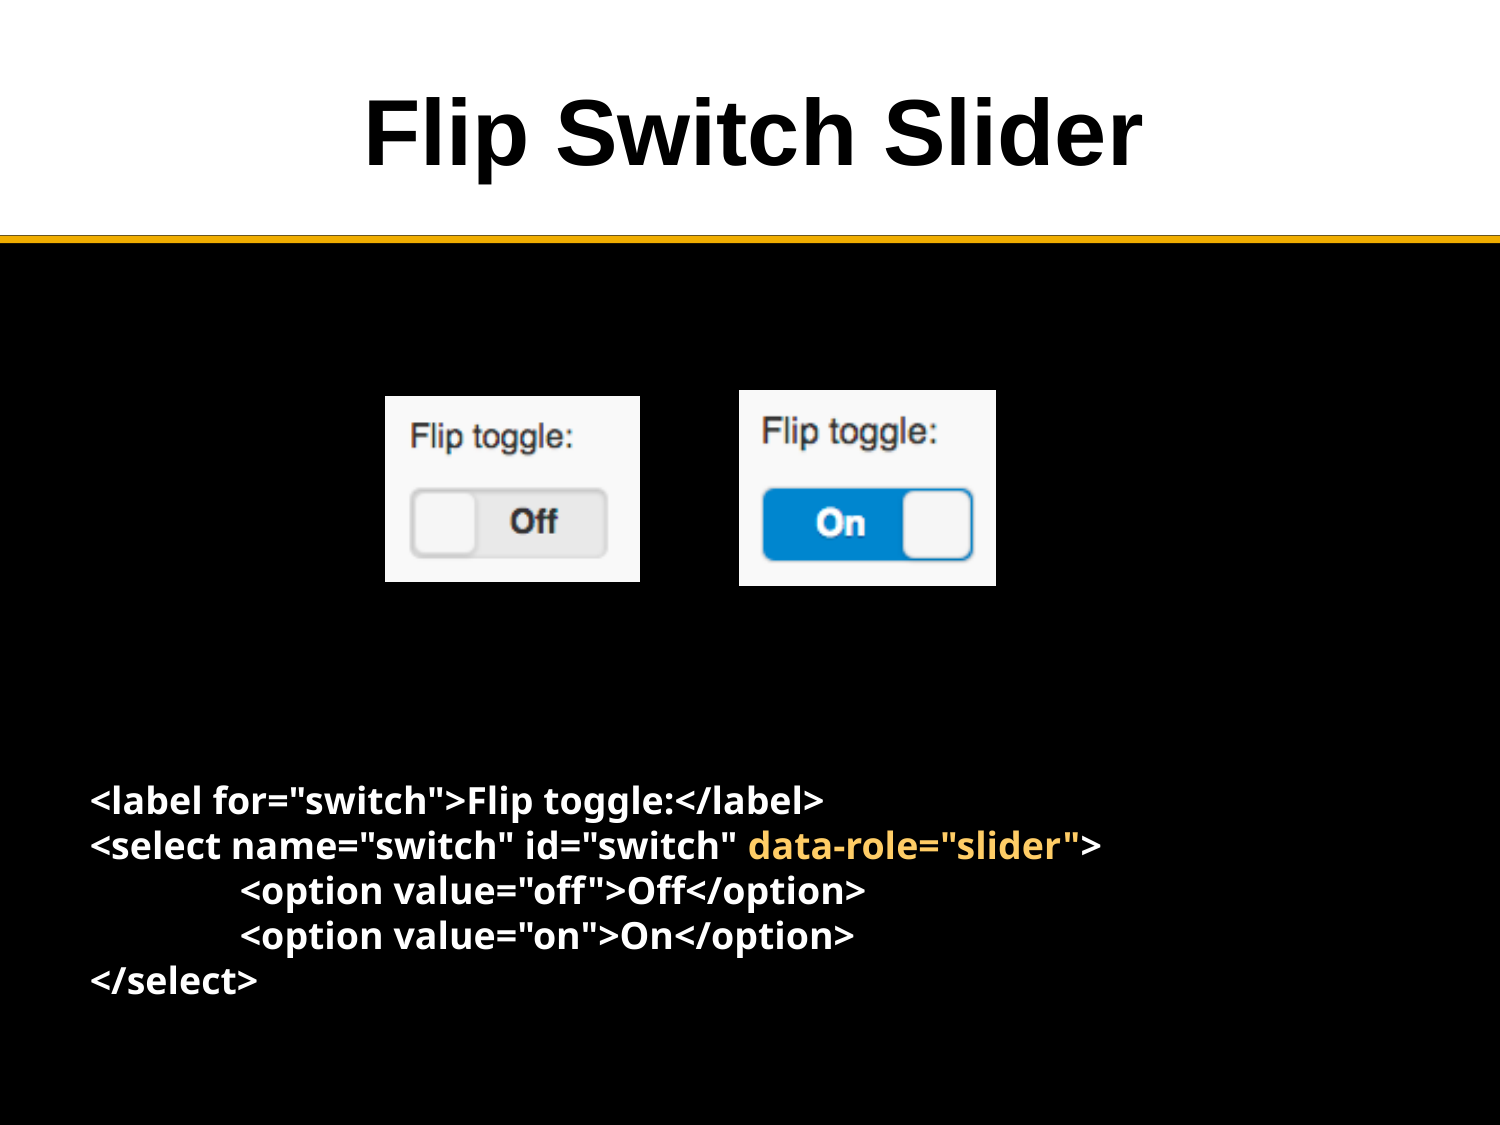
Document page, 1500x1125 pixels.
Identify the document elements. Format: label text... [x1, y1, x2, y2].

picture [385, 396, 640, 582]
picture [739, 390, 996, 586]
text_box <label for="switch">Flip toggle:</label> <select name="switch" id="switch" data-role="slider"> <option value="off">Off</option> <option value="on">On</option> </select> [74, 769, 1425, 1010]
title Flip Switch Slider [75, 25, 1425, 231]
